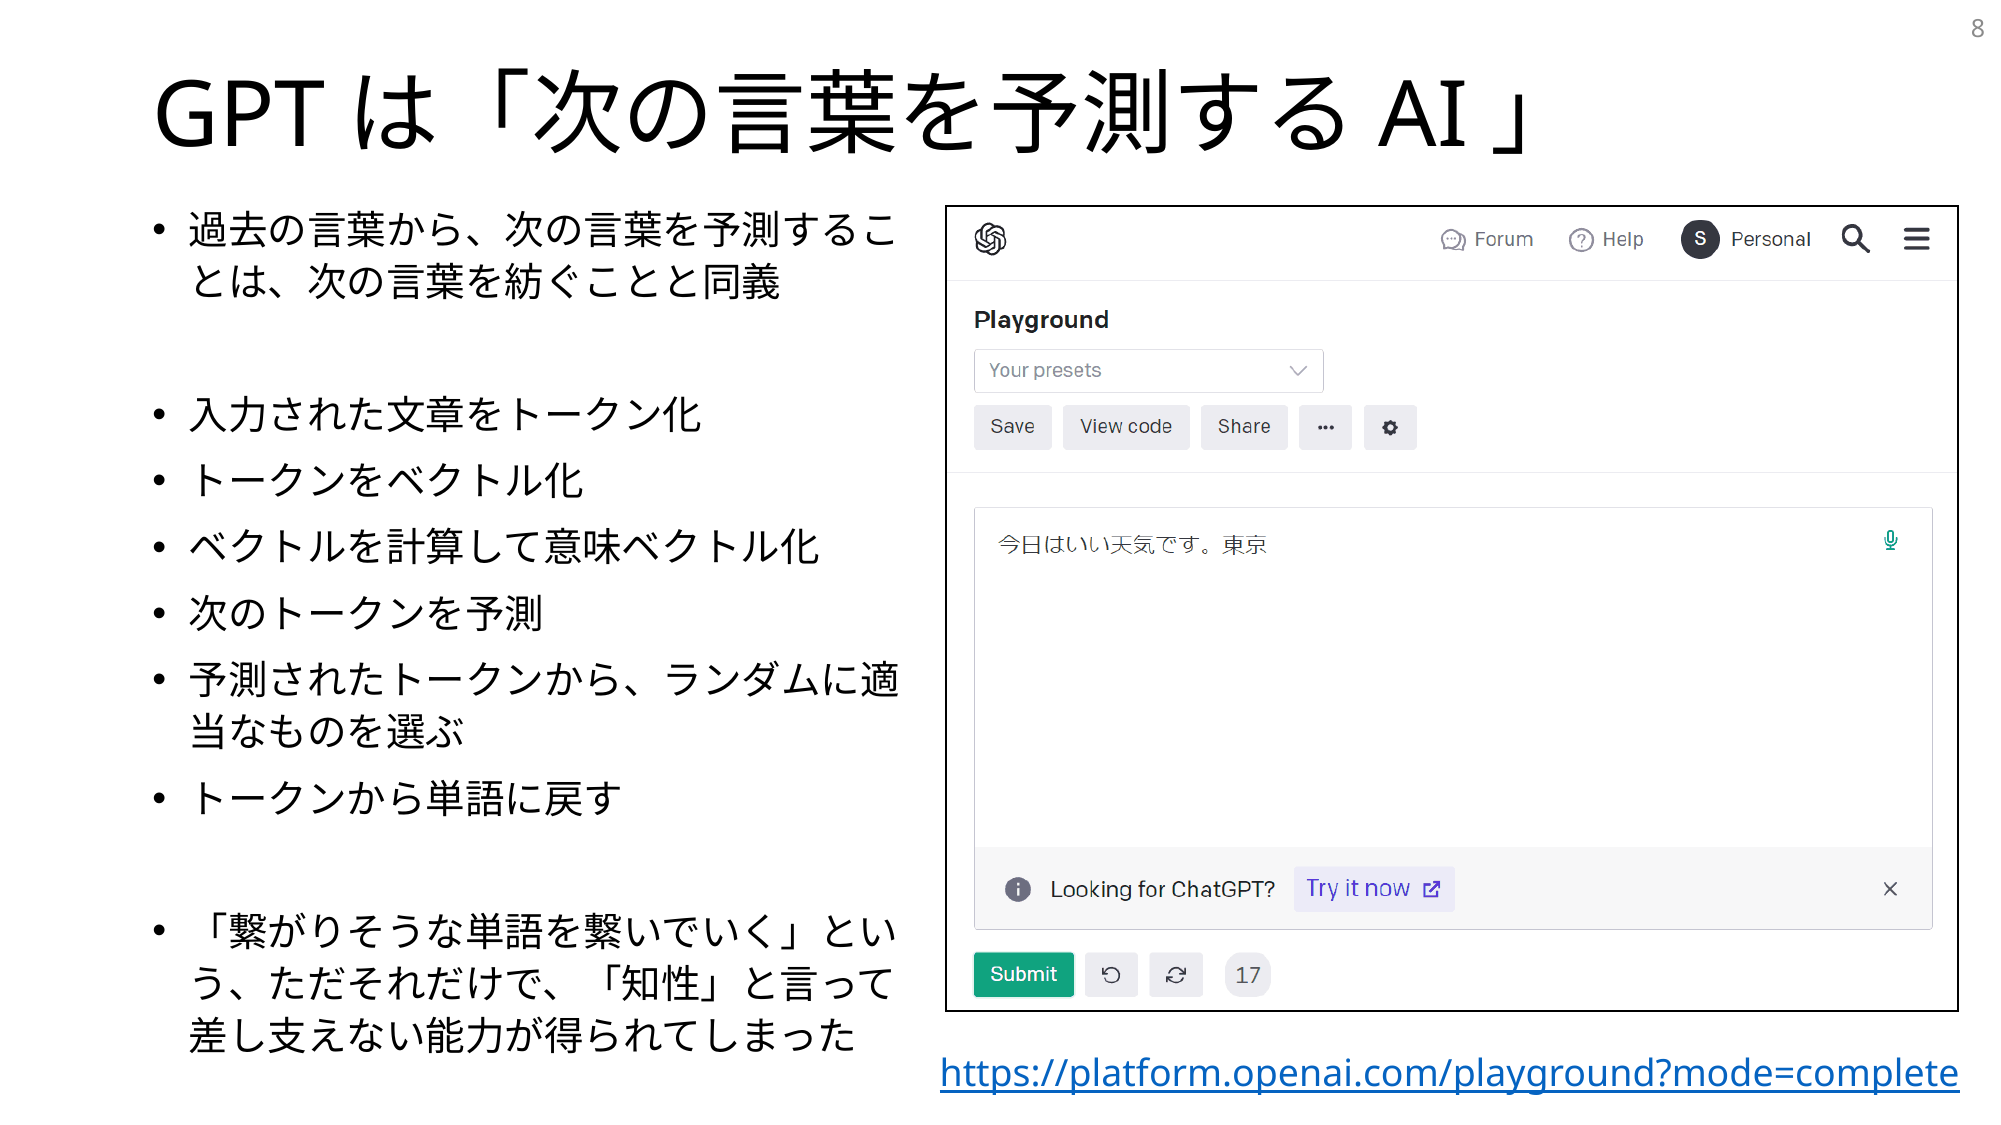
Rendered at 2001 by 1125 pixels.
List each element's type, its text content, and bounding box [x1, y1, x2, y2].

list 過去の言葉から、次の言葉を予測することは、次の言葉を紡ぐことと同義 入力された文章をトークン化 トークンをベクトル化 ベクトルを計算して意味ベクトル化 次のトークンを予測 予測されたトークンから、ランダムに適当なものを選ぶ トークンから単語に戻す 「繋がりそうな単語を繋いでいく」という、ただそれだけで、「知性」と言って差し支えない能力が得られてしまった [137, 192, 918, 1103]
slide_number 8 [1550, 0, 2000, 60]
picture [947, 206, 1958, 1011]
text_box https://platform.openai.com/playground?mode=complete [739, 1041, 1976, 1109]
title GPTは「次の言葉を予測するAI」 [137, 59, 1863, 175]
